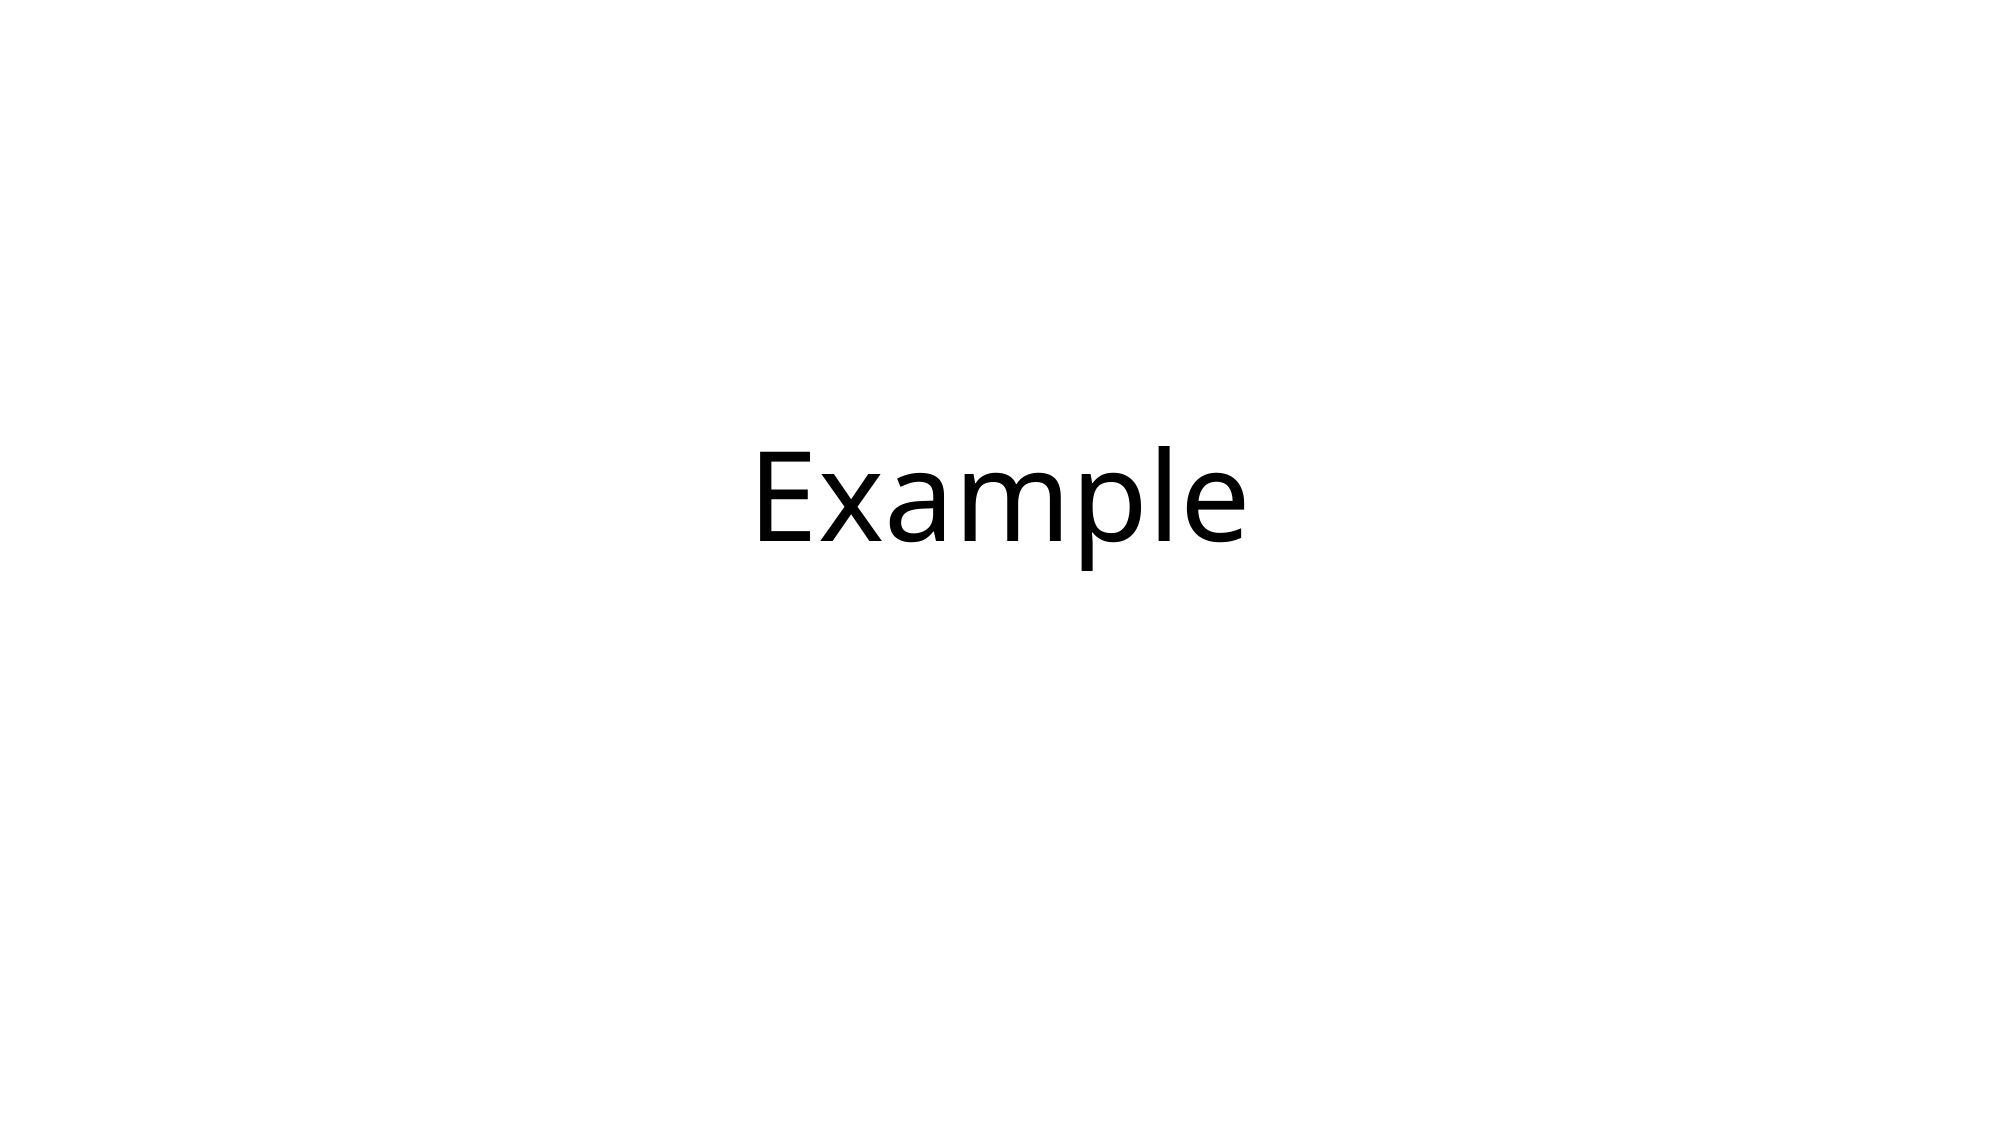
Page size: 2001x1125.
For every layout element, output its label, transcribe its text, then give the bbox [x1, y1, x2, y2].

title Example [249, 184, 1750, 576]
